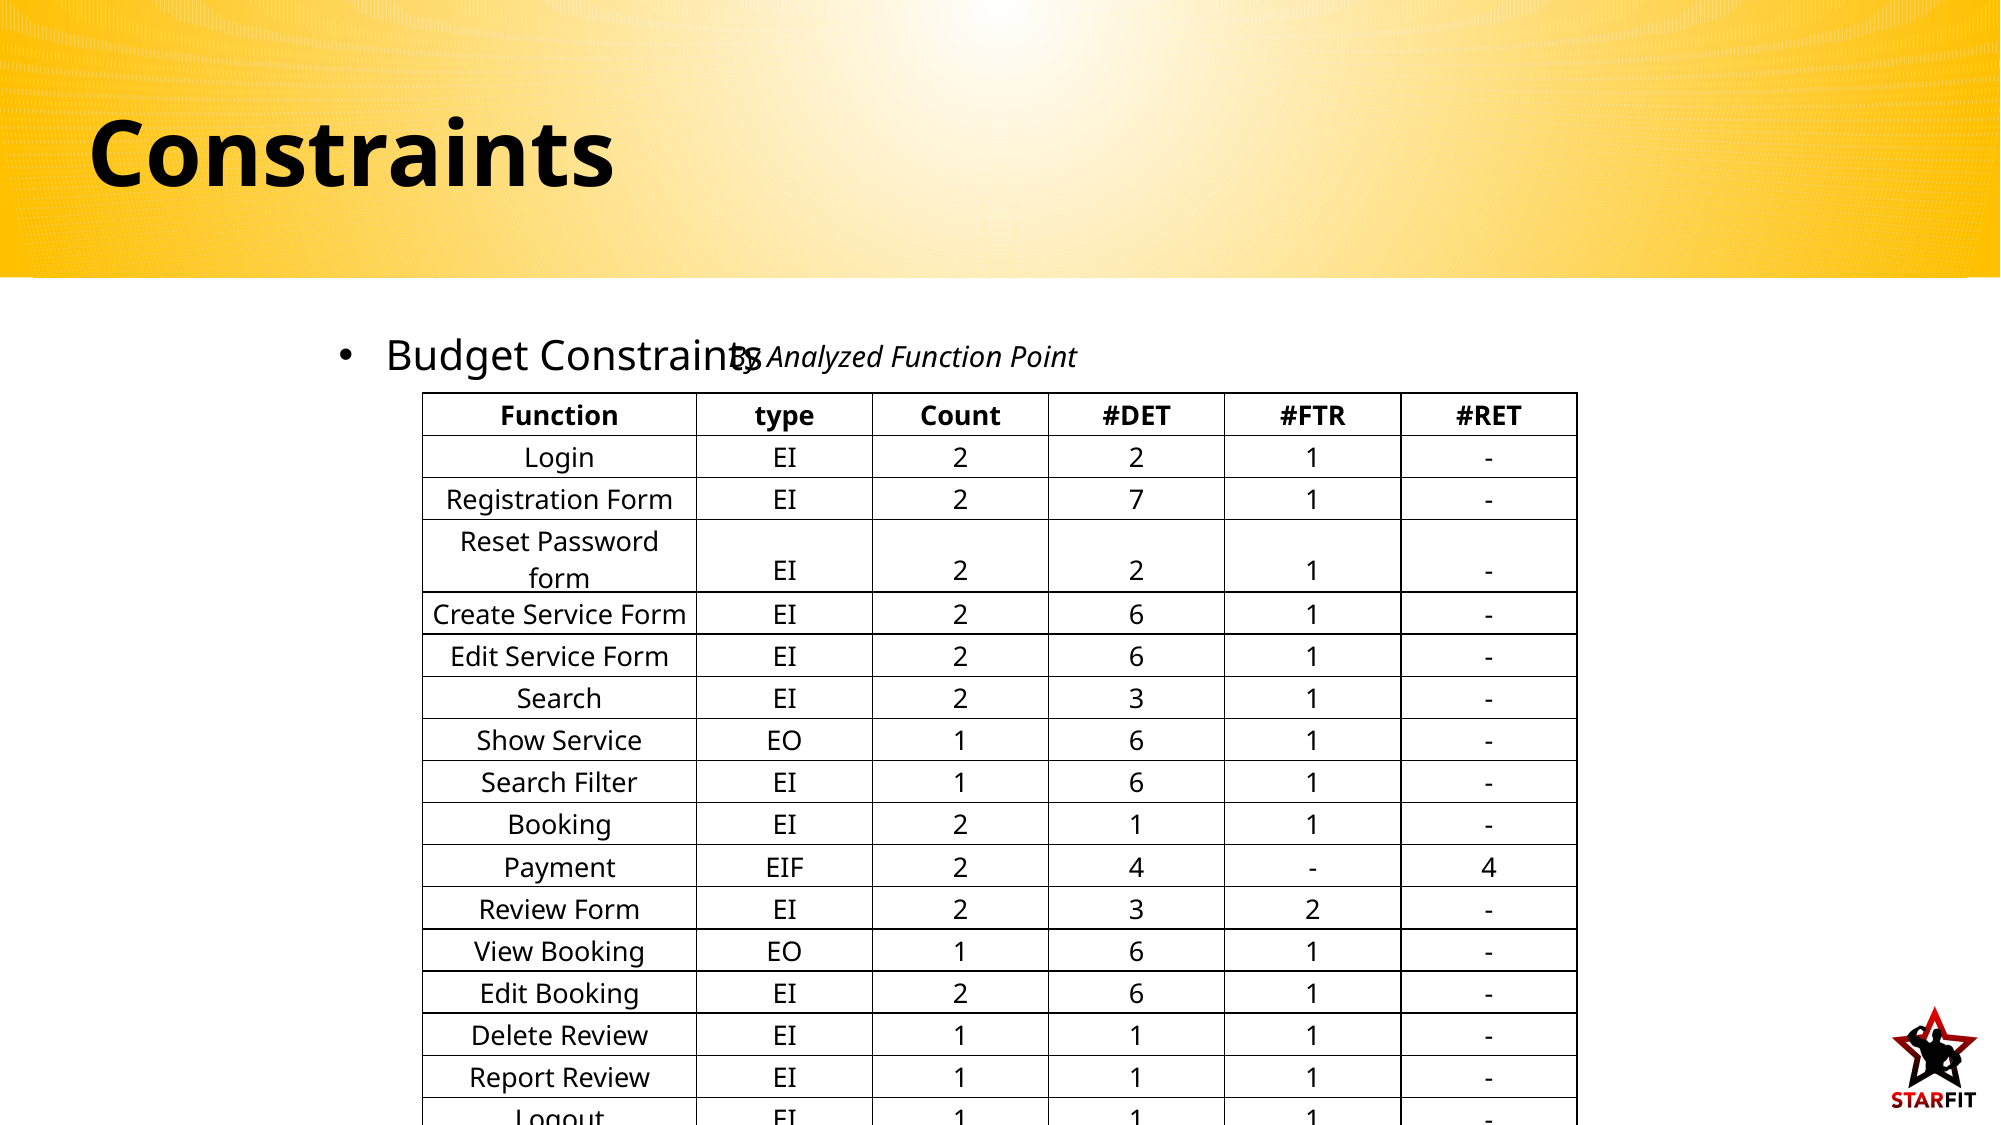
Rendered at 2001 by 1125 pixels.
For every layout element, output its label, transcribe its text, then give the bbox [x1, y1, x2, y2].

table_cell Edit Booking [423, 972, 696, 1012]
table_cell 1 [1049, 803, 1224, 844]
table_cell Report Review [423, 1056, 696, 1097]
table_cell 4 [1402, 845, 1576, 886]
table_cell EI [697, 520, 872, 591]
table_cell 1 [1225, 677, 1400, 718]
text_box Constraints [72, 44, 1797, 262]
table_cell 1 [1049, 1056, 1224, 1097]
table_cell EIF [697, 845, 872, 886]
text_box Budget Constraints [323, 321, 779, 387]
table_cell 2 [1049, 436, 1224, 477]
table_cell EI [697, 1056, 872, 1097]
table_cell - [1402, 887, 1576, 928]
table_cell 1 [1225, 761, 1400, 802]
table_cell - [1402, 478, 1576, 519]
table_cell 1 [1049, 1014, 1224, 1055]
table_cell EI [697, 761, 872, 802]
table_cell - [1402, 635, 1576, 676]
table_cell 1 [1225, 1014, 1400, 1055]
table_cell 1 [1225, 972, 1400, 1012]
table_cell 1 [1225, 478, 1400, 519]
table_cell EI [697, 1098, 872, 1125]
table_cell 2 [873, 635, 1048, 676]
table_cell Logout [423, 1098, 696, 1125]
table_cell EI [697, 803, 872, 844]
table_header #DET [1049, 394, 1224, 435]
picture [1891, 1006, 1978, 1108]
table_cell 2 [873, 803, 1048, 844]
table_cell 1 [873, 1098, 1048, 1125]
table_cell EO [697, 719, 872, 760]
table_cell 1 [1225, 930, 1400, 970]
table_cell 2 [873, 478, 1048, 519]
table_cell Search Filter [423, 761, 696, 802]
table_cell 1 [1225, 593, 1400, 633]
table_cell 1 [1225, 436, 1400, 477]
table_cell - [1402, 593, 1576, 633]
table_cell 6 [1049, 593, 1224, 633]
text_box [0, 0, 2000, 278]
table_cell EI [697, 436, 872, 477]
table_cell Edit Service Form [423, 635, 696, 676]
table_cell 1 [873, 761, 1048, 802]
table_cell EO [697, 930, 872, 970]
table_cell 1 [1225, 1098, 1400, 1125]
table_cell 1 [1225, 719, 1400, 760]
table_cell Review Form [423, 887, 696, 928]
table_cell EI [697, 593, 872, 633]
table_cell 2 [873, 677, 1048, 718]
table_cell 6 [1049, 972, 1224, 1012]
table_cell EI [697, 635, 872, 676]
table_header Count [873, 394, 1048, 435]
text_box By Analyzed Function Point [714, 331, 1187, 381]
table_cell 1 [1225, 520, 1400, 591]
table_cell 1 [873, 1014, 1048, 1055]
table_cell 1 [873, 1056, 1048, 1097]
table_cell 2 [873, 520, 1048, 591]
table_cell 2 [873, 887, 1048, 928]
table_cell 2 [873, 436, 1048, 477]
table_cell 7 [1049, 478, 1224, 519]
table_cell 2 [1049, 520, 1224, 591]
table_cell 6 [1049, 761, 1224, 802]
table_cell - [1402, 436, 1576, 477]
table_header Function [423, 394, 696, 435]
table_cell 2 [873, 593, 1048, 633]
table_cell EI [697, 478, 872, 519]
table_cell - [1402, 520, 1576, 591]
table_cell 1 [1225, 635, 1400, 676]
table_cell - [1402, 1056, 1576, 1097]
table_cell EI [697, 887, 872, 928]
table_cell EI [697, 677, 872, 718]
table_cell - [1402, 761, 1576, 802]
table_cell - [1402, 719, 1576, 760]
table_cell View Booking [423, 930, 696, 970]
table_cell Booking [423, 803, 696, 844]
table_cell Create Service Form [423, 593, 696, 633]
table_cell Payment [423, 845, 696, 886]
table_cell EI [697, 972, 872, 1012]
table_cell 2 [1225, 887, 1400, 928]
table_cell 4 [1049, 845, 1224, 886]
table_cell - [1225, 845, 1400, 886]
table_cell 1 [873, 930, 1048, 970]
table_cell EI [697, 1014, 872, 1055]
table_cell - [1402, 930, 1576, 970]
table_cell Reset Password form [423, 520, 696, 591]
table_cell 6 [1049, 930, 1224, 970]
table_cell 6 [1049, 719, 1224, 760]
table_cell - [1402, 677, 1576, 718]
table_cell 6 [1049, 635, 1224, 676]
table_cell Show Service [423, 719, 696, 760]
table_cell - [1402, 1014, 1576, 1055]
table_cell 1 [1049, 1098, 1224, 1125]
table_cell 1 [1225, 803, 1400, 844]
table_header type [697, 394, 872, 435]
table_cell - [1402, 1098, 1576, 1125]
table_cell Delete Review [423, 1014, 696, 1055]
table_cell - [1402, 972, 1576, 1012]
table_cell Registration Form [423, 478, 696, 519]
table_cell Search [423, 677, 696, 718]
table_cell 3 [1049, 887, 1224, 928]
table_cell - [1402, 803, 1576, 844]
table_cell 1 [873, 719, 1048, 760]
table_cell 1 [1225, 1056, 1400, 1097]
table_header #RET [1402, 394, 1576, 435]
table_header #FTR [1225, 394, 1400, 435]
table_cell 2 [873, 845, 1048, 886]
table_cell Login [423, 436, 696, 477]
table_cell 3 [1049, 677, 1224, 718]
table_cell 2 [873, 972, 1048, 1012]
